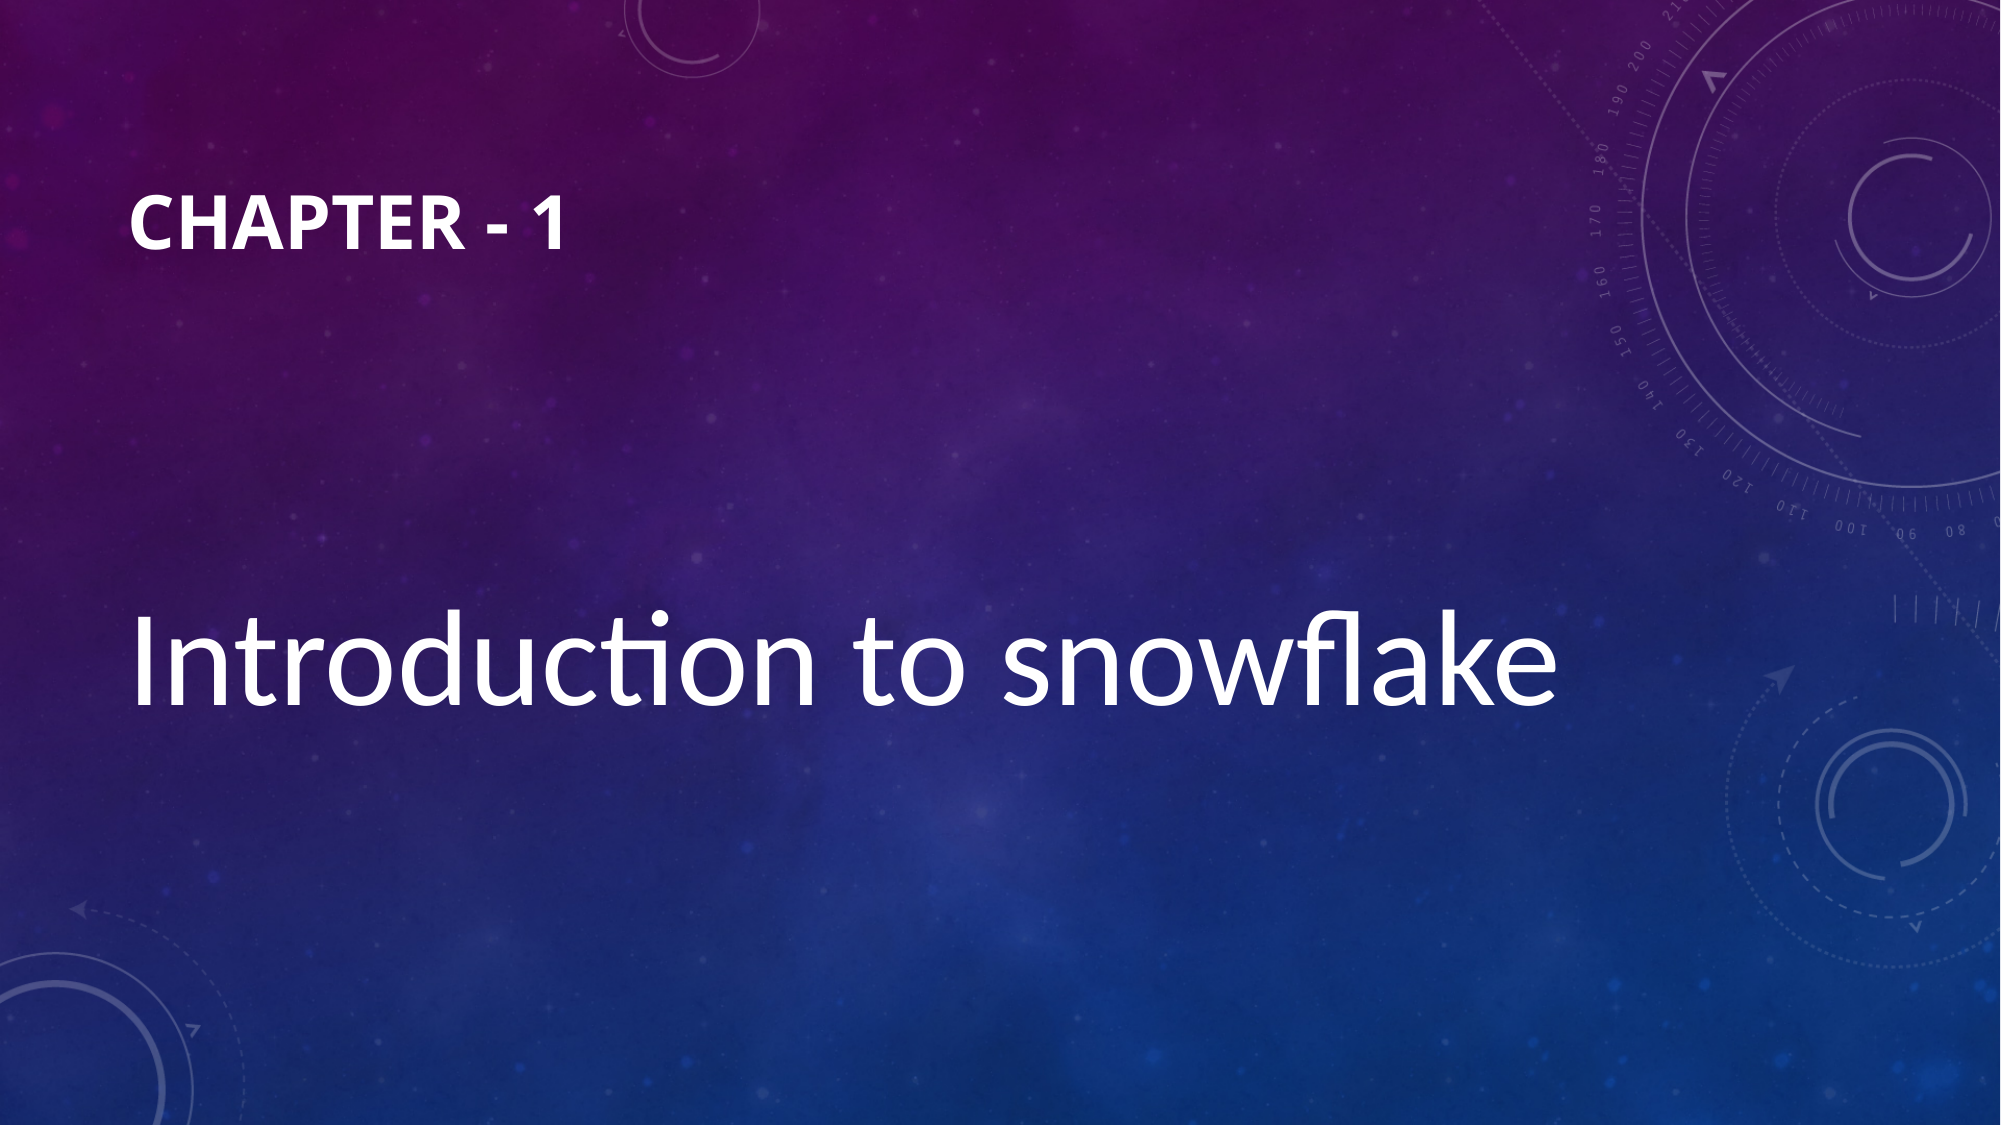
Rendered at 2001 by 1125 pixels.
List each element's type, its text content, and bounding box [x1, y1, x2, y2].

list Introduction to snowflake [112, 351, 1775, 950]
picture [0, 0, 2001, 1125]
title Chapter - 1 [112, 99, 1775, 339]
